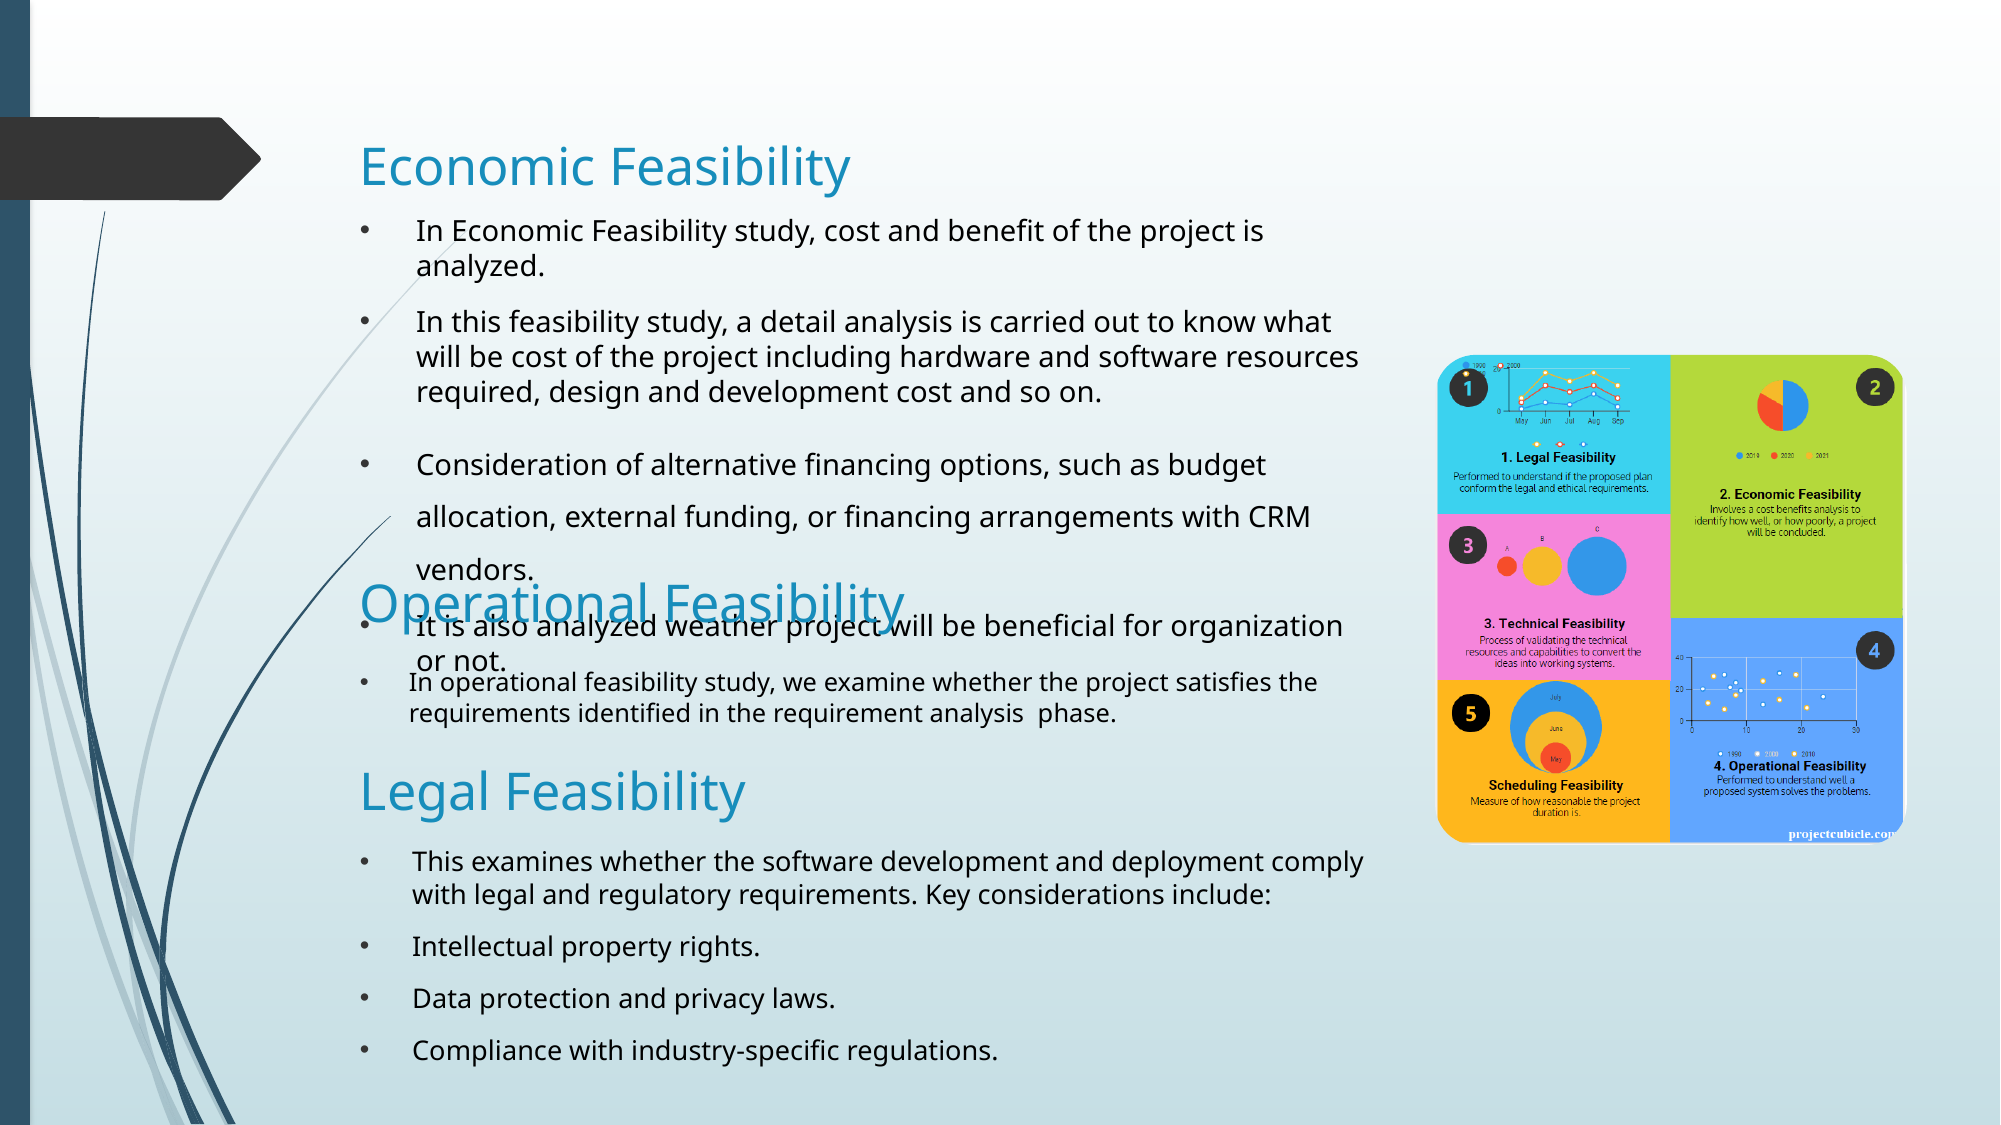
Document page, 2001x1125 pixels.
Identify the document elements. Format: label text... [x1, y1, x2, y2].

text_box Operational Feasibility [344, 563, 1430, 659]
text_box In operational feasibility study, we examine whether the project satisfies the requirements identified in the requirement analysis phase. [344, 658, 1391, 750]
list In Economic Feasibility study, cost and benefit of the project is analyzed. In this feasibility study, a detail analysis is carried out to know what will be cost of the project including hardware and software resources required, design and development cost and so on. Consideration of alternative financing options, such as budget allocation, external funding, or financing arrangements with CRM vendors. It is also analyzed weather project will be beneficial for organization or not. [344, 204, 1391, 563]
title Economic Feasibility [344, 126, 1807, 250]
picture [1434, 354, 1907, 846]
text_box This examines whether the software development and deployment comply with legal and regulatory requirements. Key considerations include: Intellectual property rights. Data protection and privacy laws. Compliance with industry-specific regulations. [344, 837, 1391, 1107]
text_box Legal Feasibility [344, 750, 1431, 847]
